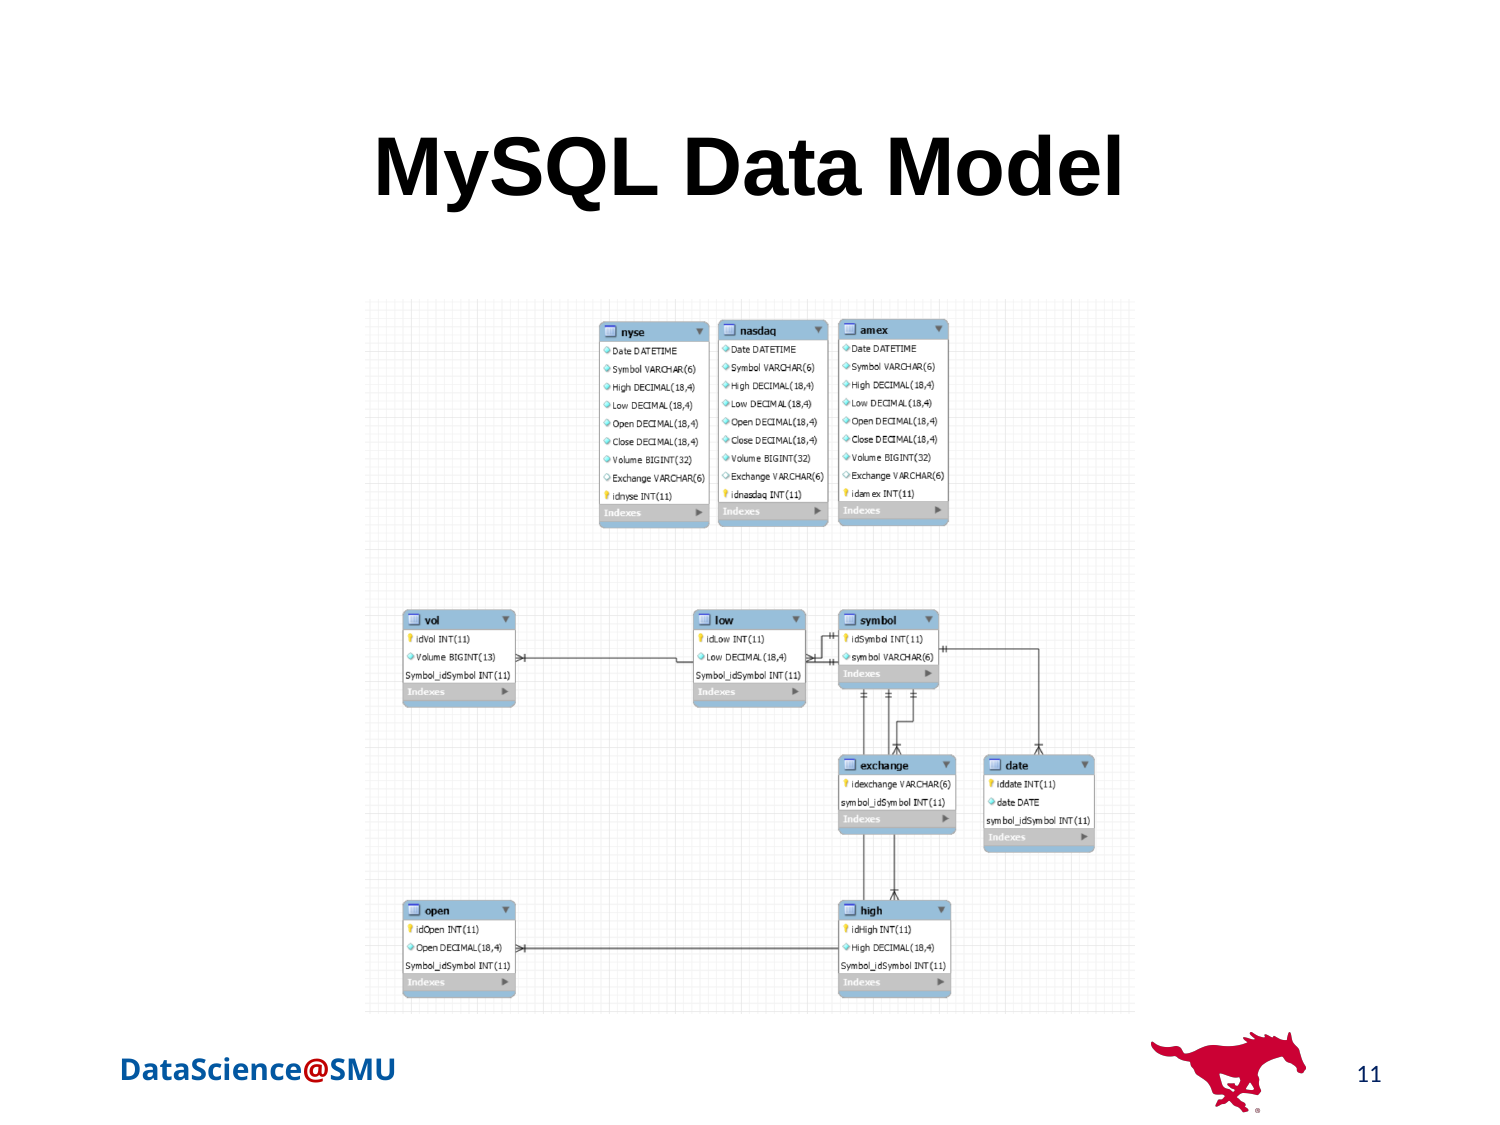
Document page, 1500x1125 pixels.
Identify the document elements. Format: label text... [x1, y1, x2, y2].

picture [1151, 1032, 1306, 1042]
slide_number 11 [1059, 1042, 1397, 1103]
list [103, 299, 1397, 1014]
picture [1151, 1103, 1306, 1113]
title MySQL Data Model [103, 59, 1397, 278]
